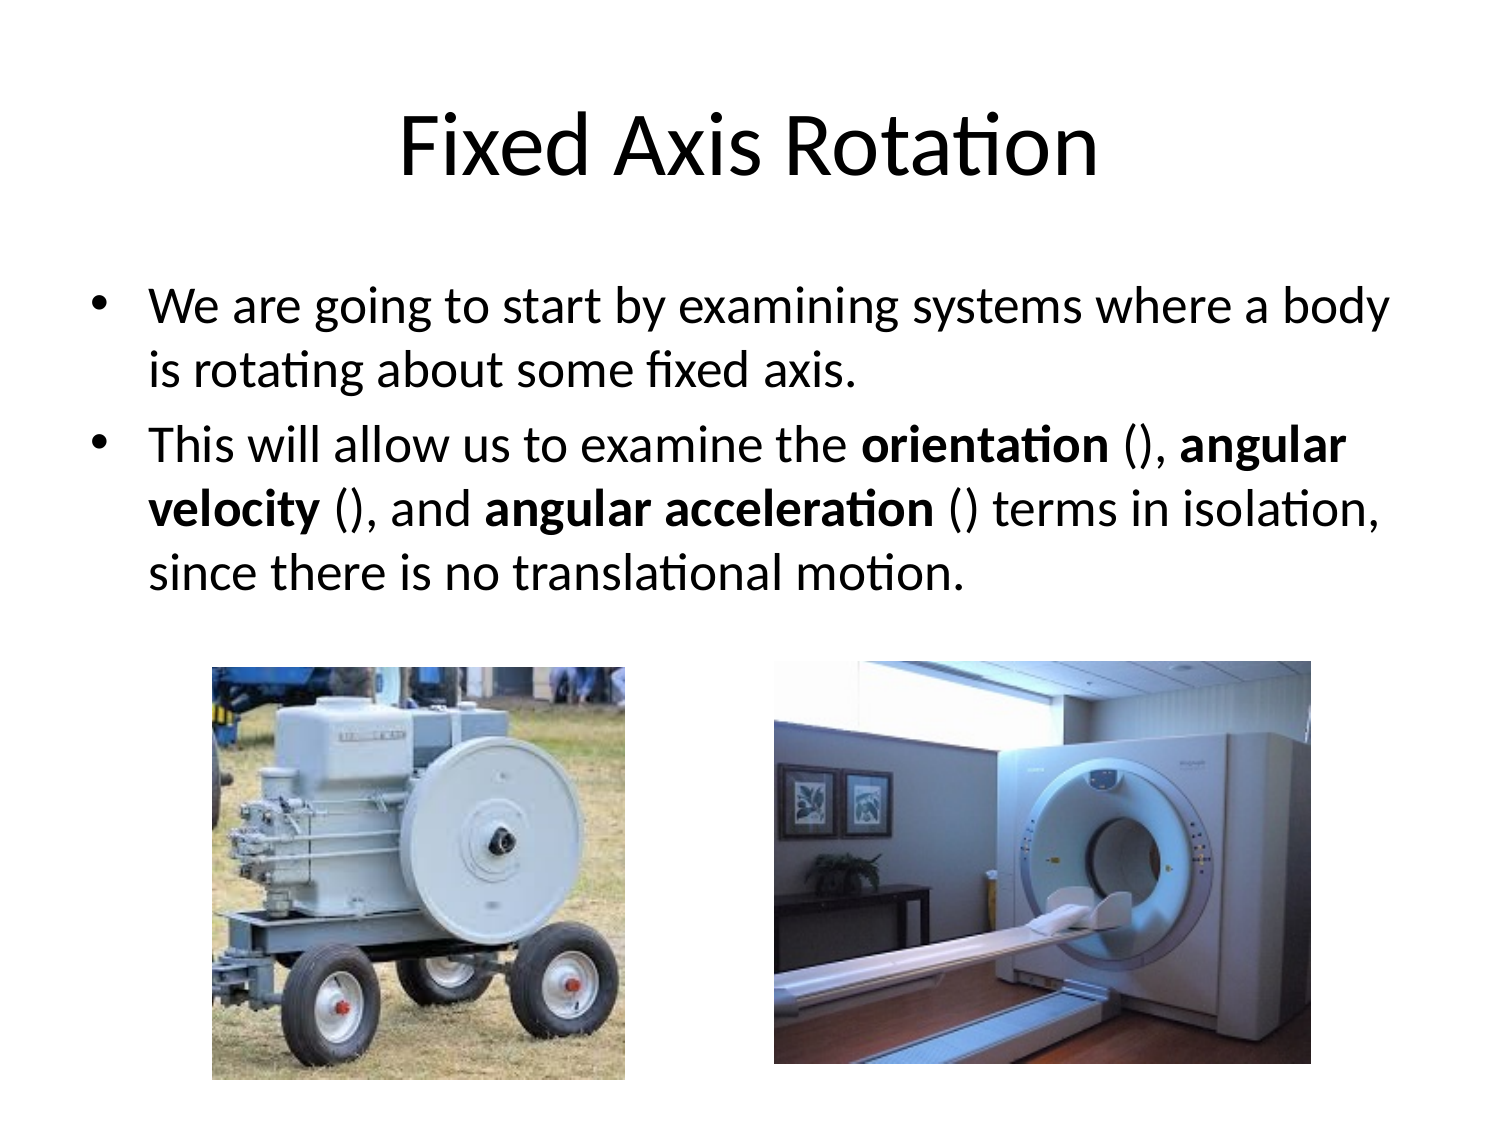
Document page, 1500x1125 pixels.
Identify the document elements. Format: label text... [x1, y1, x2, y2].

picture [774, 661, 1311, 1064]
picture [212, 667, 626, 1081]
title Fixed Axis Rotation [75, 45, 1425, 233]
